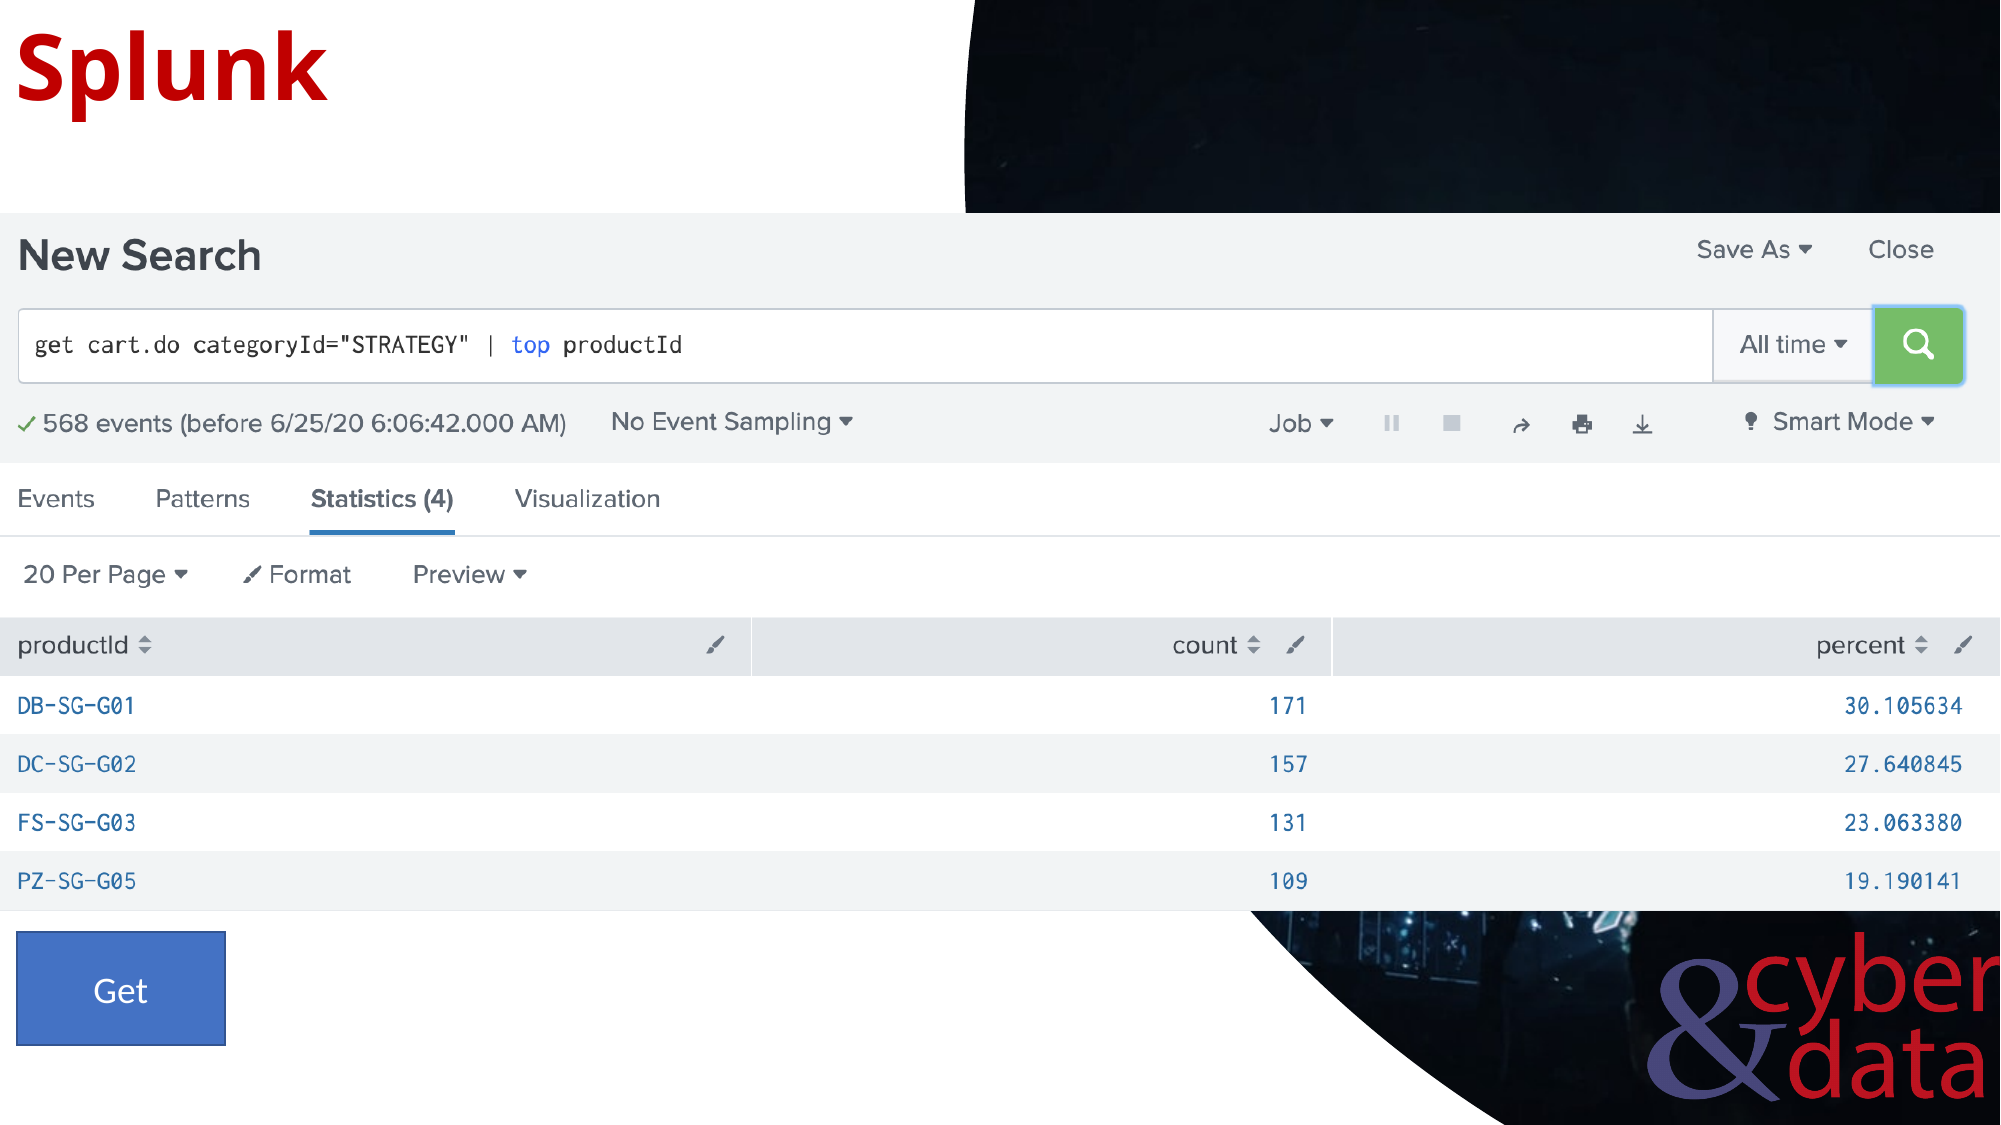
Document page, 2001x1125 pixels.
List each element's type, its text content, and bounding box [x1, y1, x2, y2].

picture [0, 0, 2000, 1125]
text_box Get [16, 931, 226, 1046]
title Splunk [0, 0, 964, 143]
